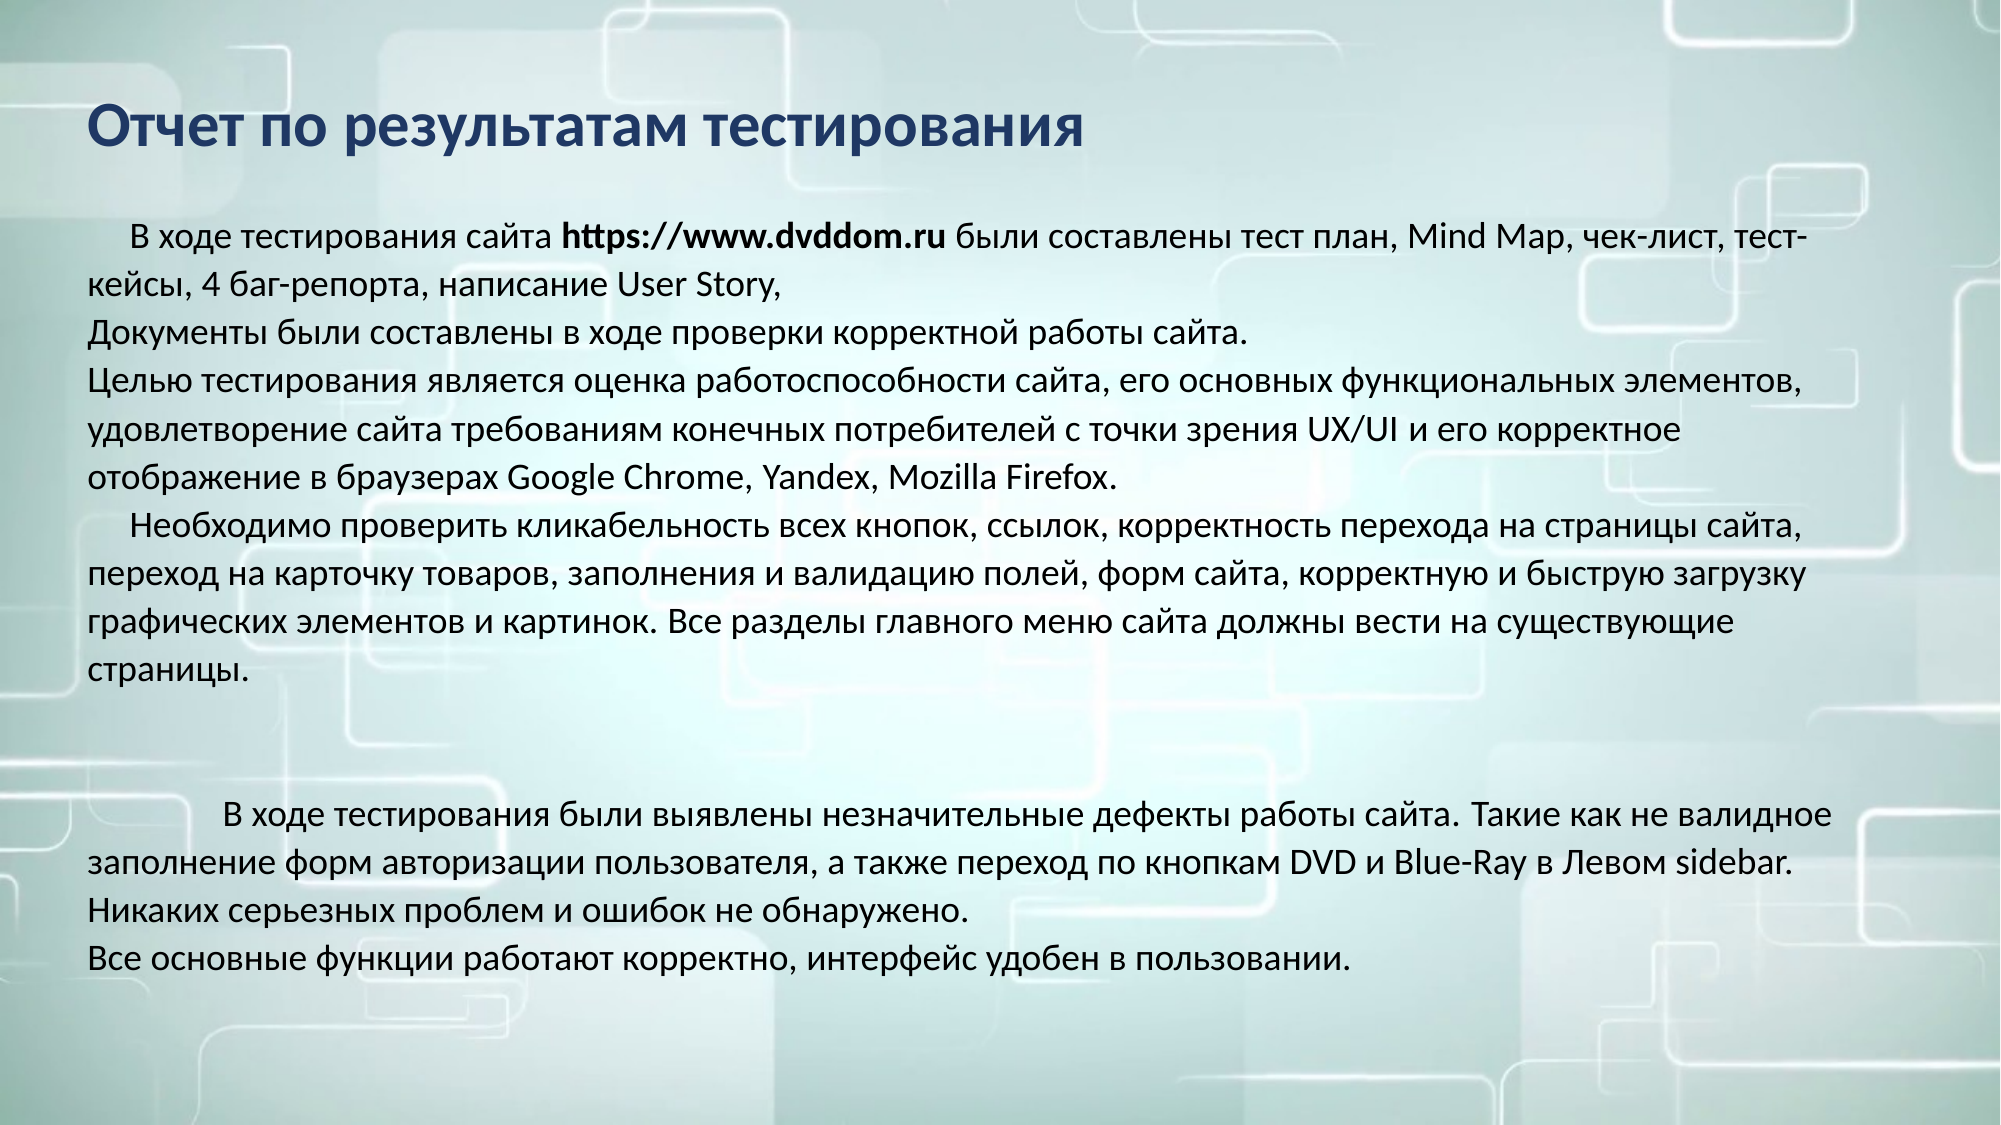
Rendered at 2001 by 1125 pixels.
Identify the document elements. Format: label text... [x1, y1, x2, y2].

title Отчет по результатам тестирования В ходе тестирования сайта https://www.dvddom.ru были составлены тест план, Mind Map, чек-лист, тест-кейсы, 4 баг-репорта, написание User Story, Документы были составлены в ходе проверки корректной работы сайта. Целью тестирования является оценка работоспособности сайта, его основных функциональных элементов, удовлетворение сайта требованиям конечных потребителей с точки зрения UX/UI и его корректное отображение в браузерах Google Chrome, Yandex, Mozilla Firefox. Необходимо проверить кликабельность всех кнопок, ссылок, корректность перехода на страницы сайта, переход на карточку товаров, заполнения и валидацию полей, форм сайта, корректную и быструю загрузку графических элементов и картинок. Все разделы главного меню сайта должны вести на существующие страницы. В ходе тестирования были выявлены незначительные дефекты работы сайта. Такие как не валидное заполнение форм авторизации пользователя, а также переход по кнопкам DVD и Blue-Ray в Левом sidebar. Никаких серьезных проблем и ошибок не обнаружено. Все основные функции работают корректно, интерфейс удобен в пользовании. [72, 59, 1863, 1041]
picture [0, 0, 2001, 1125]
